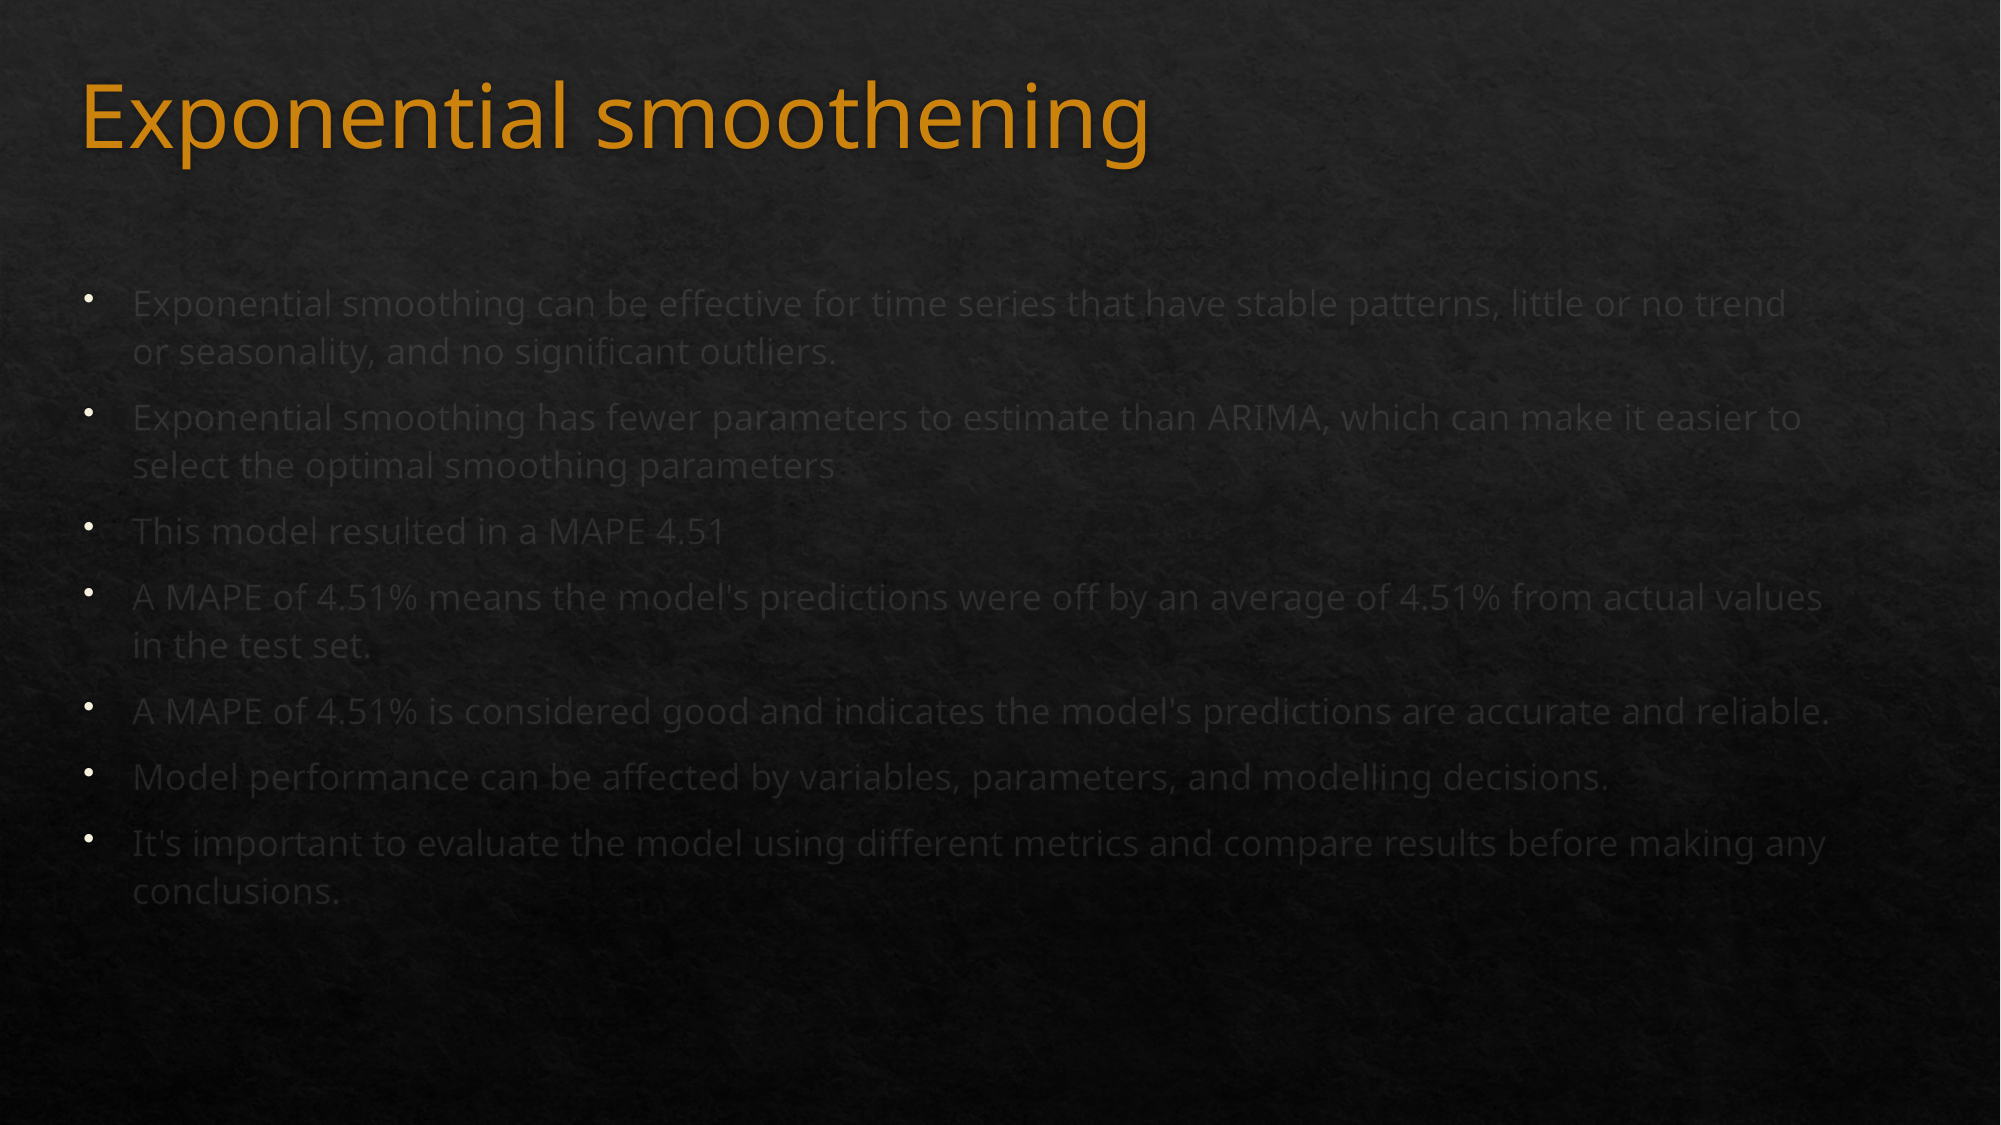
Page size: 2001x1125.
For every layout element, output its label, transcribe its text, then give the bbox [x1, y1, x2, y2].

list Exponential smoothing can be effective for time series that have stable patterns, little or no trend or seasonality, and no significant outliers. Exponential smoothing has fewer parameters to estimate than ARIMA, which can make it easier to select the optimal smoothing parameters This model resulted in a MAPE 4.51 A MAPE of 4.51% means the model's predictions were off by an average of 4.51% from actual values in the test set. A MAPE of 4.51% is considered good and indicates the model's predictions are accurate and reliable. Model performance can be affected by variables, parameters, and modelling decisions. It's important to evaluate the model using different metrics and compare results before making any conclusions. [63, 211, 1849, 950]
title Exponential smoothening [63, 63, 1935, 175]
